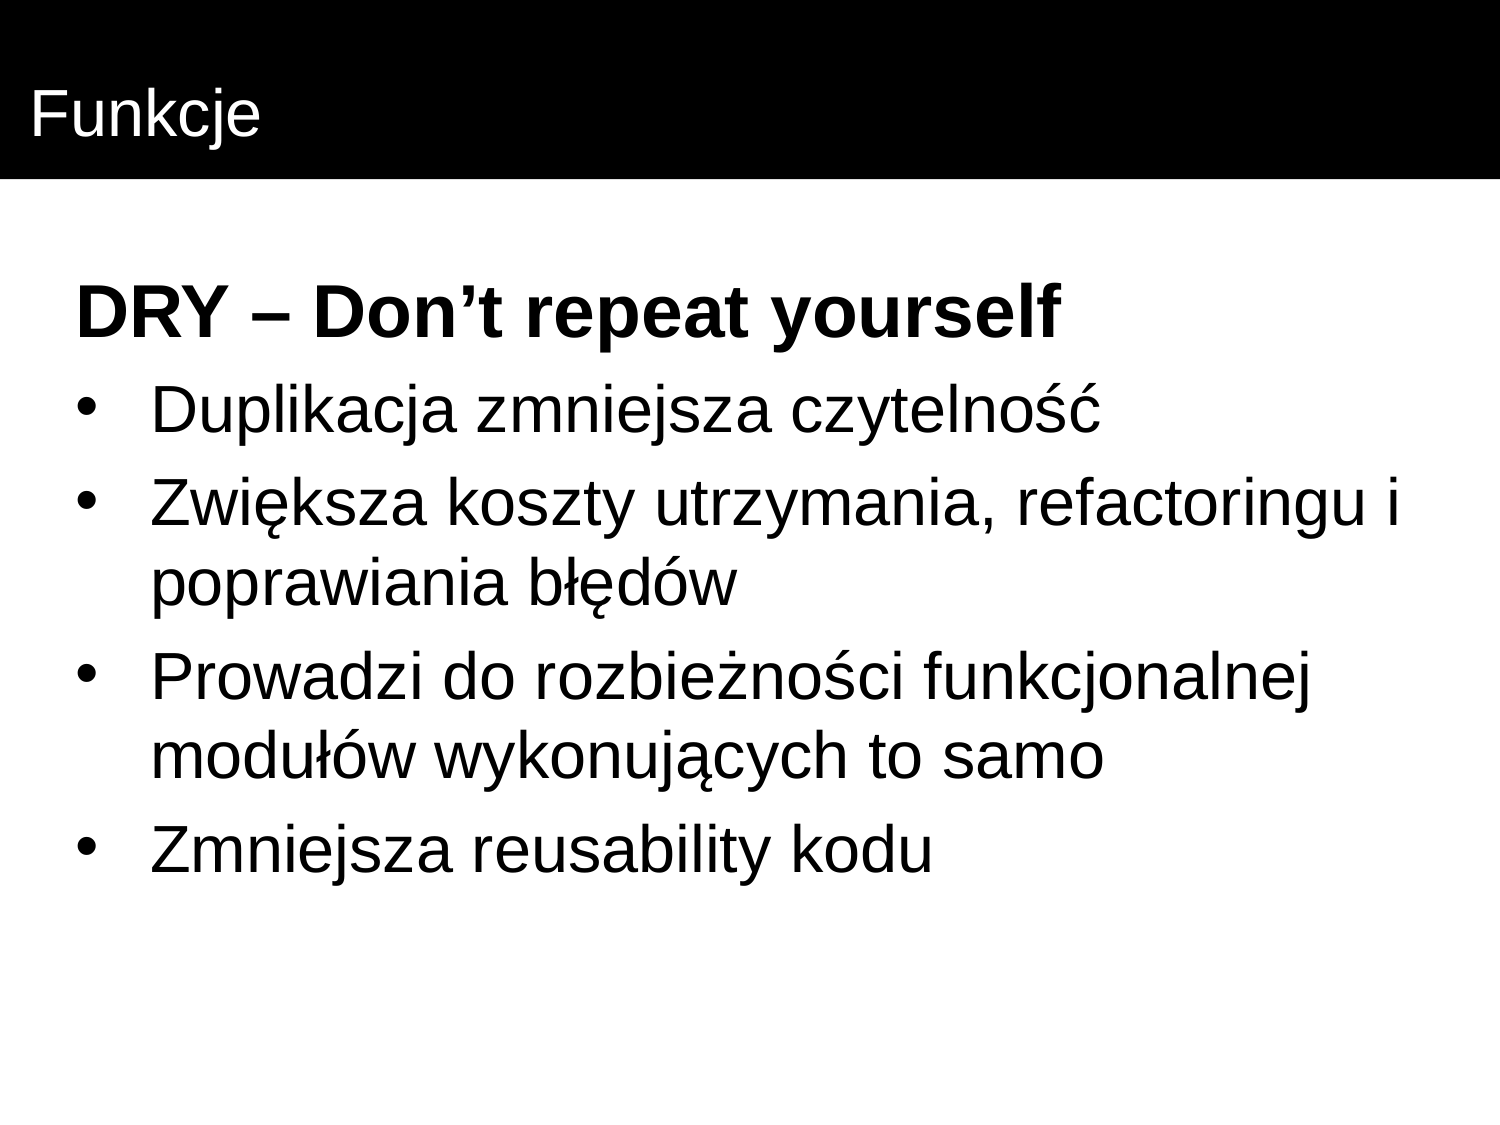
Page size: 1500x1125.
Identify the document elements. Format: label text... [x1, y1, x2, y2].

list DRY – Don’t repeat yourself Duplikacja zmniejsza czytelność Zwiększa koszty utrzymania, refactoringu i poprawiania błędów Prowadzi do rozbieżności funkcjonalnej modułów wykonujących to samo Zmniejsza reusability kodu [75, 262, 1425, 1005]
title Funkcje [0, 0, 1500, 180]
